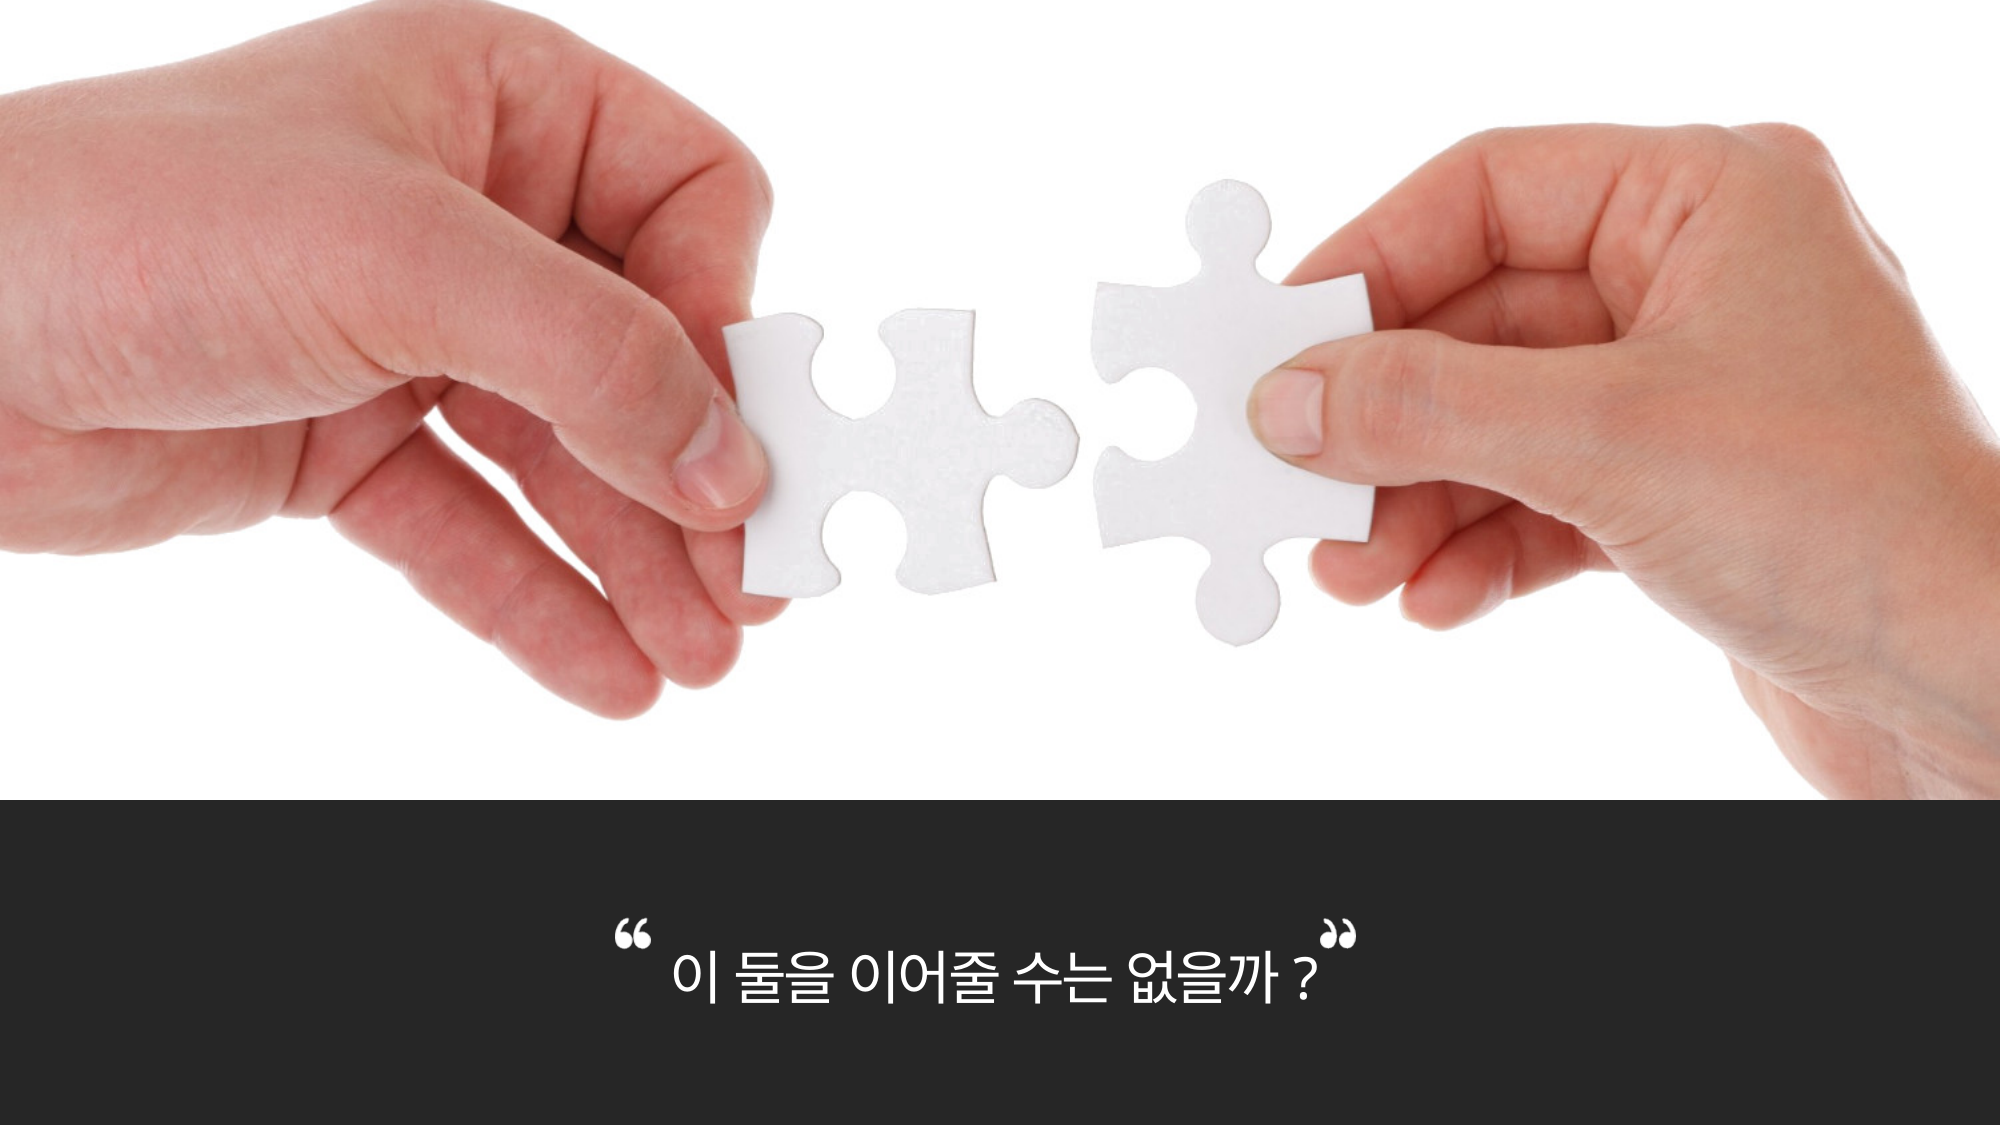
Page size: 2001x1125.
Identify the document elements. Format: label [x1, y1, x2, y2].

picture [0, 0, 2000, 800]
text_box [0, 800, 2000, 1125]
text_box [614, 915, 1356, 1020]
